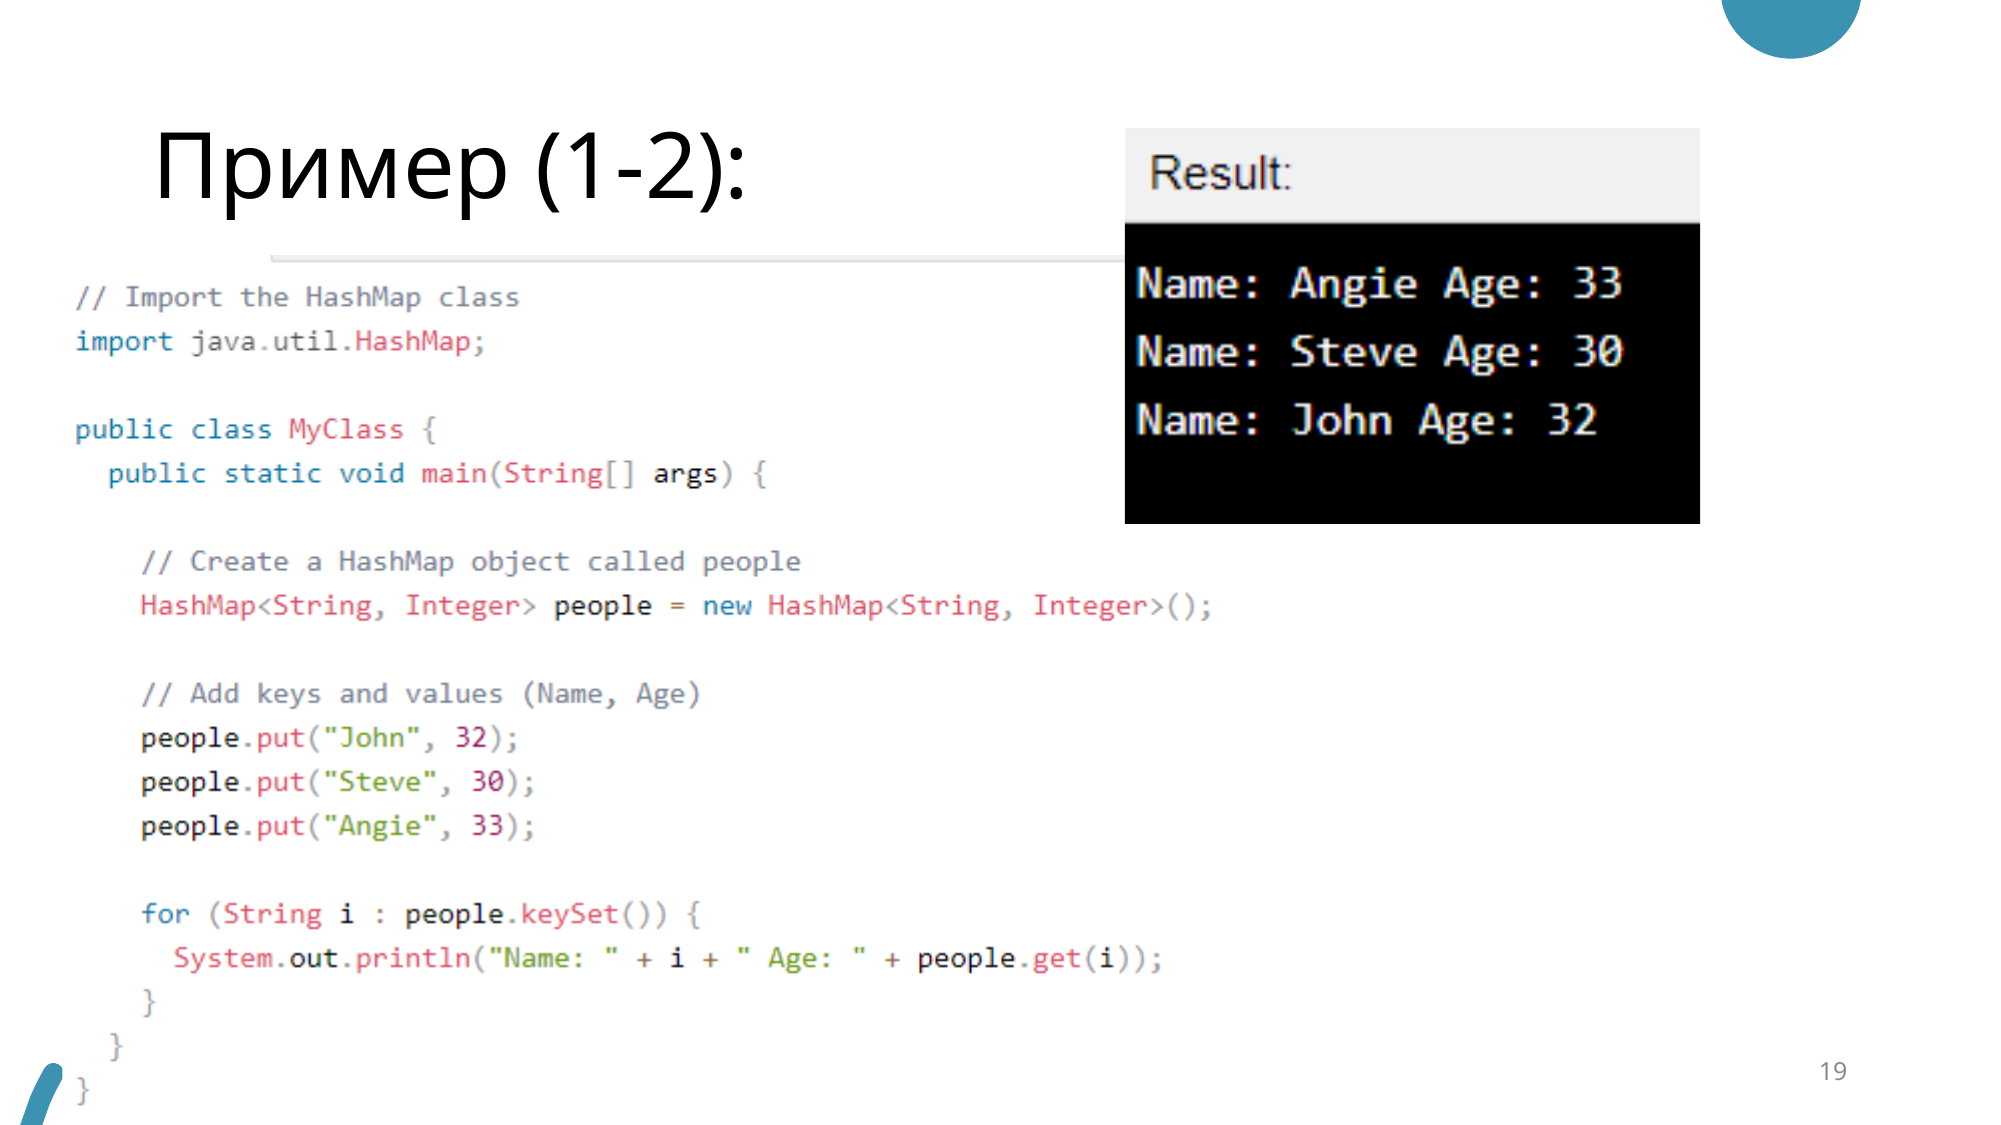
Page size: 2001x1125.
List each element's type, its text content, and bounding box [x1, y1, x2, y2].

title Пример (1-2): [137, 59, 1863, 278]
picture [62, 128, 1701, 1125]
slide_number 19 [1412, 1042, 1863, 1103]
